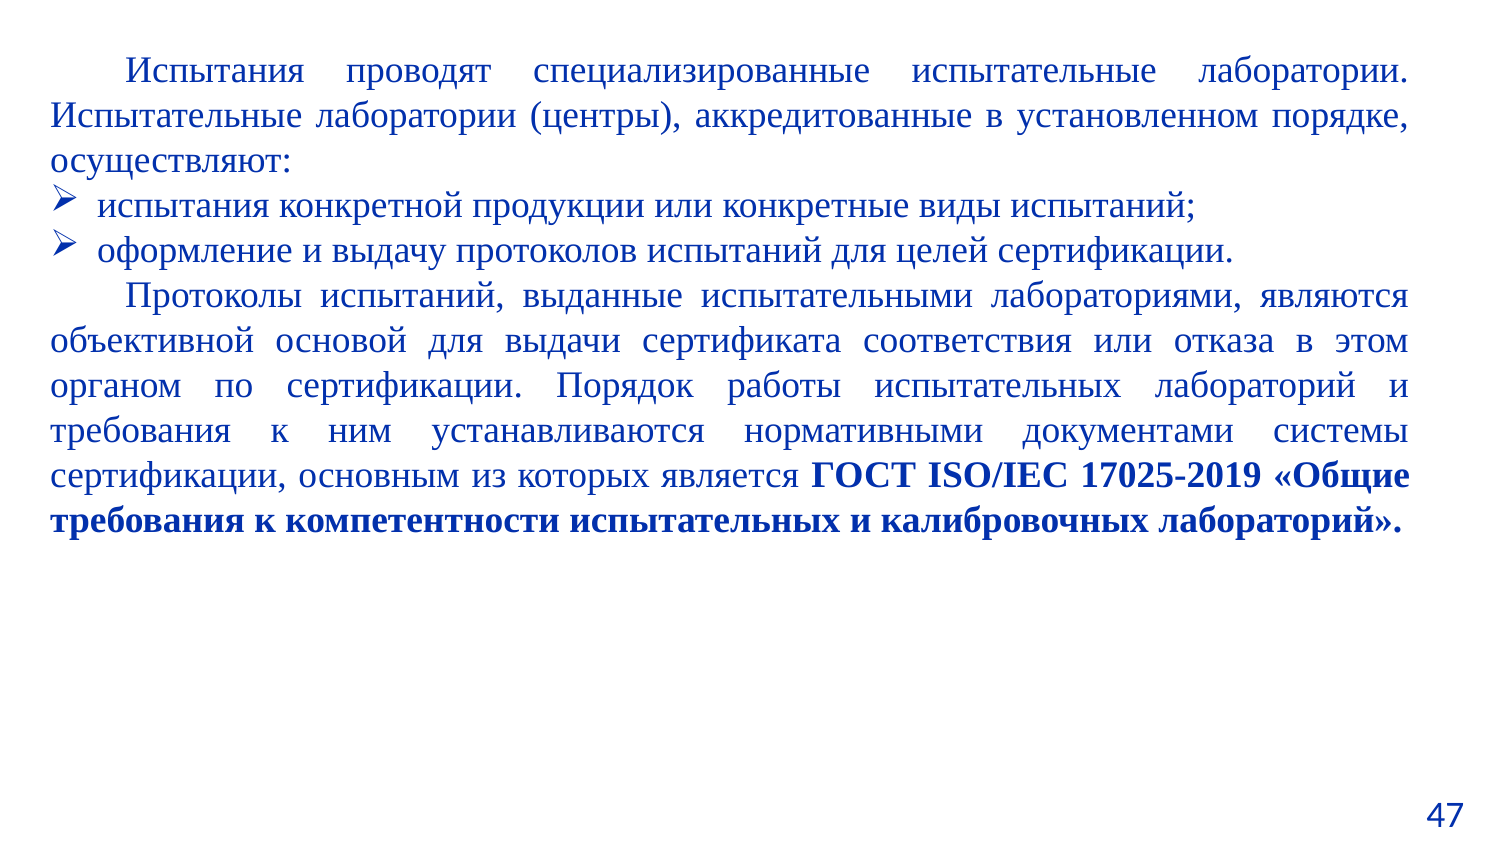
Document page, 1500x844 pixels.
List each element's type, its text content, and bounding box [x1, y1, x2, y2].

text_box Испытания проводят специализированные испытательные лаборатории. Испытательные лаборатории (центры), аккредитованные в установленном порядке, осуществляют: испытания конкретной продукции или конкретные виды испытаний; оформление и выдачу протоколов испытаний для целей сертификации. Протоколы испытаний, выданные испытательными лабораториями, являются объективной основой для выдачи сертификата соответствия или отказа в этом органом по сертификации. Порядок работы испытательных лабораторий и требования к ним устанавливаются нормативными документами системы сертификации, основным из которых является ГОСТ ISO/IEC 17025-2019 «Общие требования к компетентности испытательных и калибровочных лабораторий». [35, 37, 1425, 548]
text_box 47 [1411, 783, 1500, 843]
